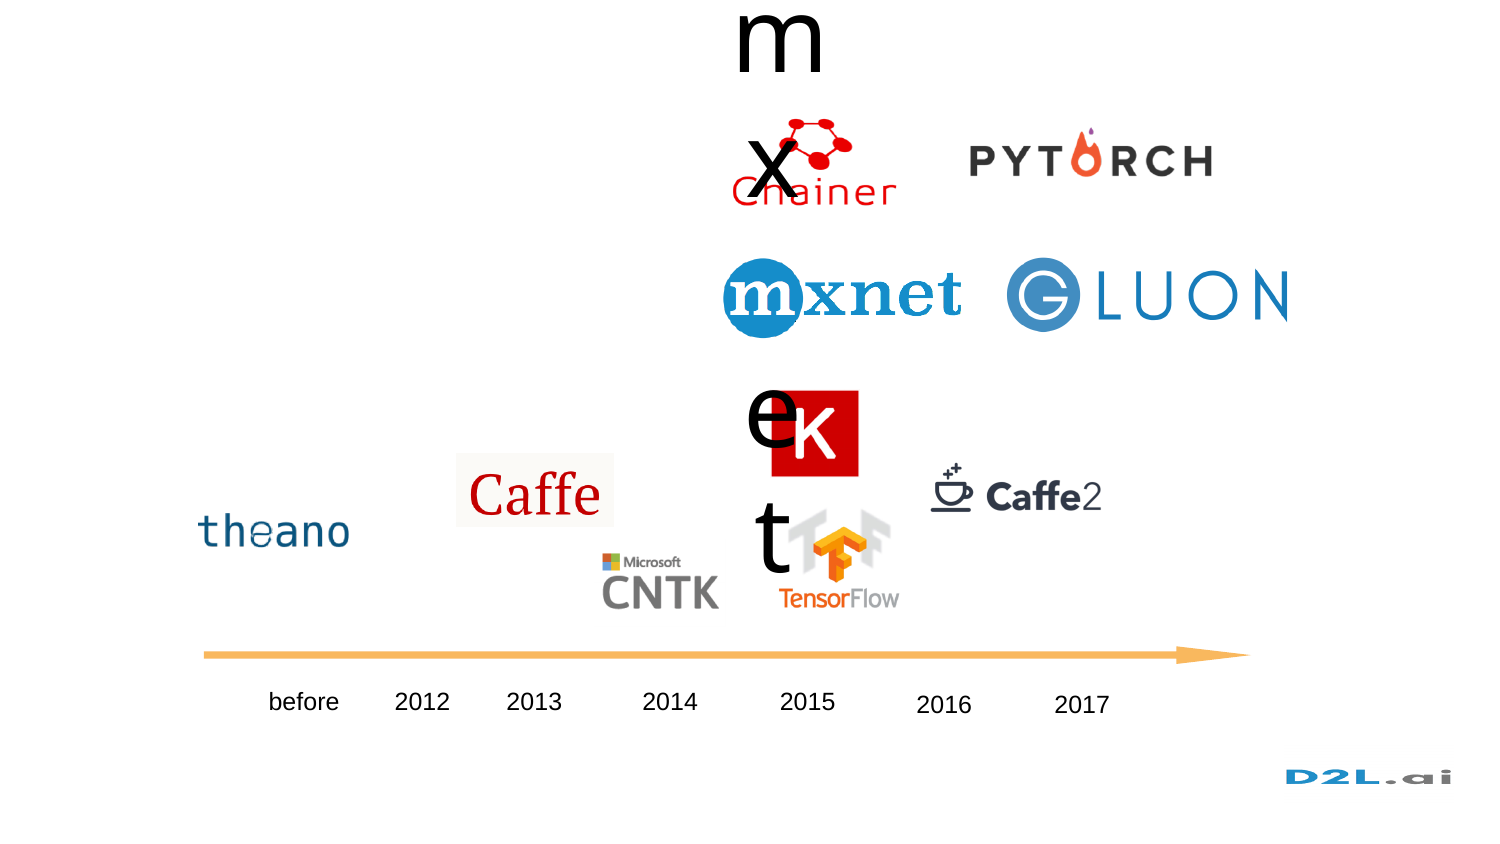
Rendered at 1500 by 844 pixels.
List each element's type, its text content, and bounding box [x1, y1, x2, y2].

picture [1284, 745, 1454, 806]
picture [594, 538, 726, 628]
picture [770, 389, 860, 478]
text_box 2015 [736, 674, 879, 727]
picture [968, 126, 1213, 179]
text_box 2016 [873, 677, 1011, 729]
text_box 2017 [1011, 677, 1154, 729]
text_box [203, 646, 1252, 664]
text_box 2014 [599, 674, 736, 727]
picture [727, 114, 903, 208]
picture [198, 512, 350, 548]
picture [673, 240, 1309, 355]
picture [456, 453, 614, 527]
text_box before [232, 674, 376, 727]
text_box 2013 [463, 674, 599, 727]
picture [734, 446, 1103, 618]
text_box 2012 [376, 674, 463, 727]
